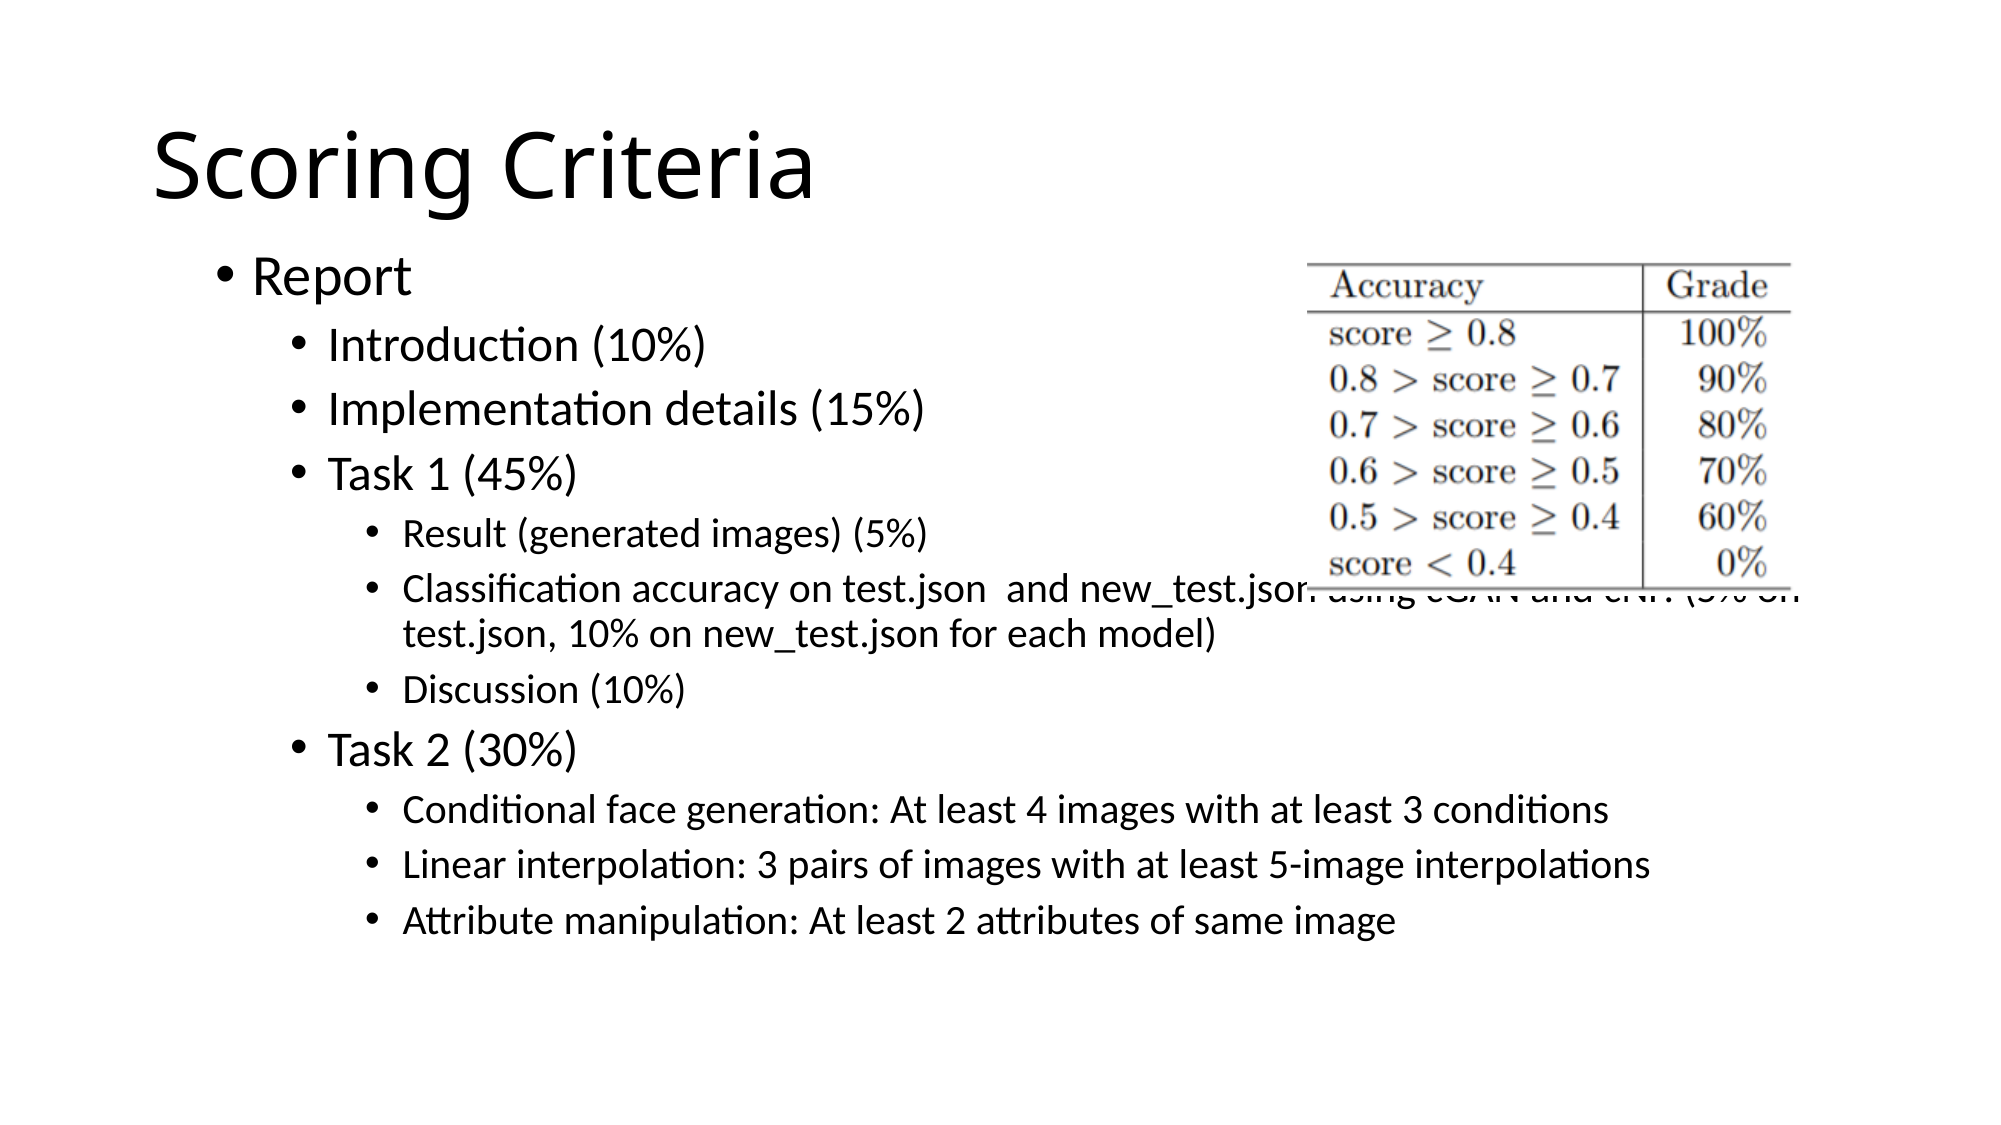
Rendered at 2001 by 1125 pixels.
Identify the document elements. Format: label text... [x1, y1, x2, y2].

title Scoring Criteria [137, 59, 1863, 278]
picture [1307, 248, 1800, 596]
list Report Introduction (10%) Implementation details (15%) Task 1 (45%) Result (generated images) (5%) Classification accuracy on test.json and new_test.json using cGAN and cNF. (5% on test.json, 10% on new_test.json for each model) Discussion (10%) Task 2 (30%) Conditional face generation: At least 4 images with at least 3 conditions Linear interpolation: 3 pairs of images with at least 5-image interpolations Attribute manipulation: At least 2 attributes of same image [200, 237, 1900, 1112]
